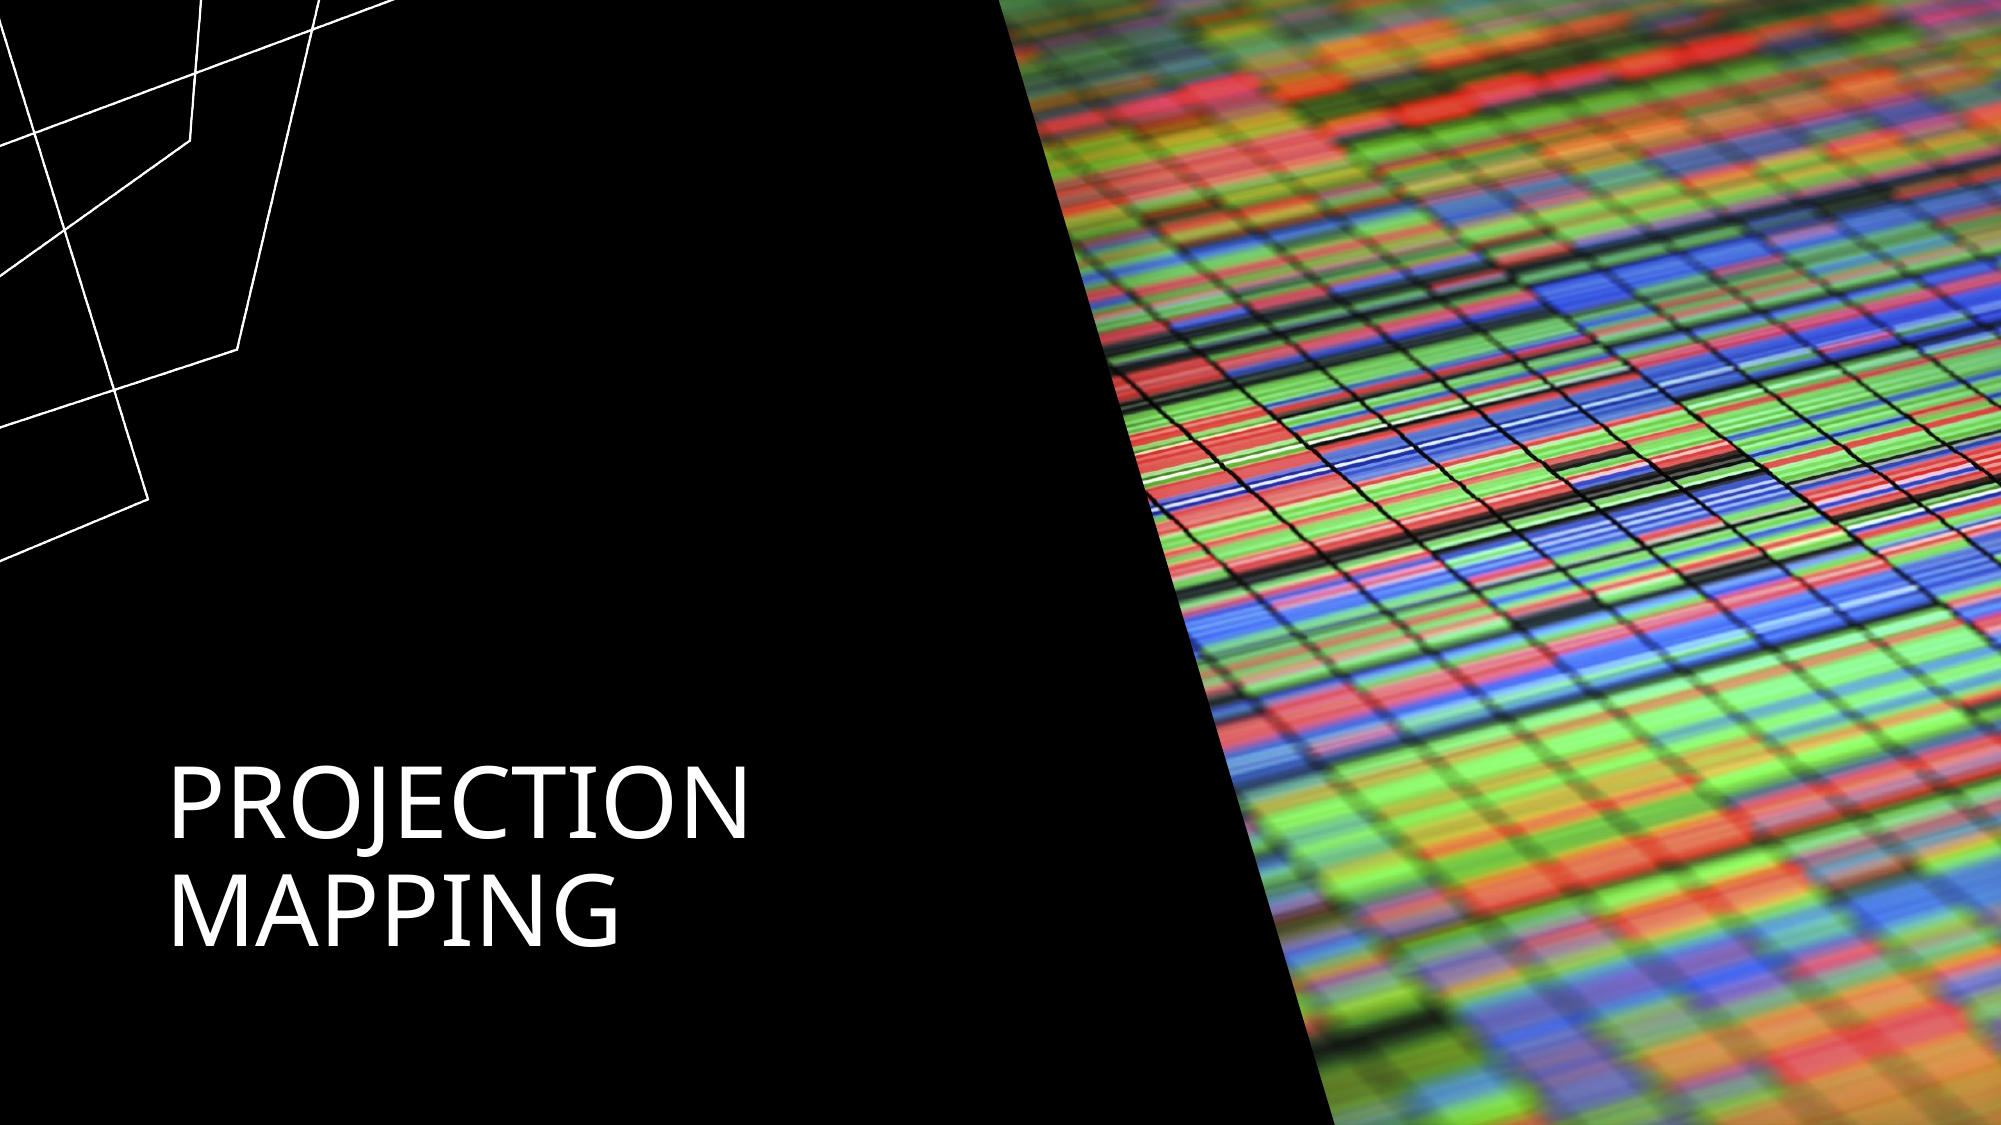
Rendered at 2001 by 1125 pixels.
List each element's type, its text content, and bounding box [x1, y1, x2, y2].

picture [0, 0, 696, 620]
picture [998, 0, 2001, 1125]
title Projection Mapping [150, 423, 998, 976]
